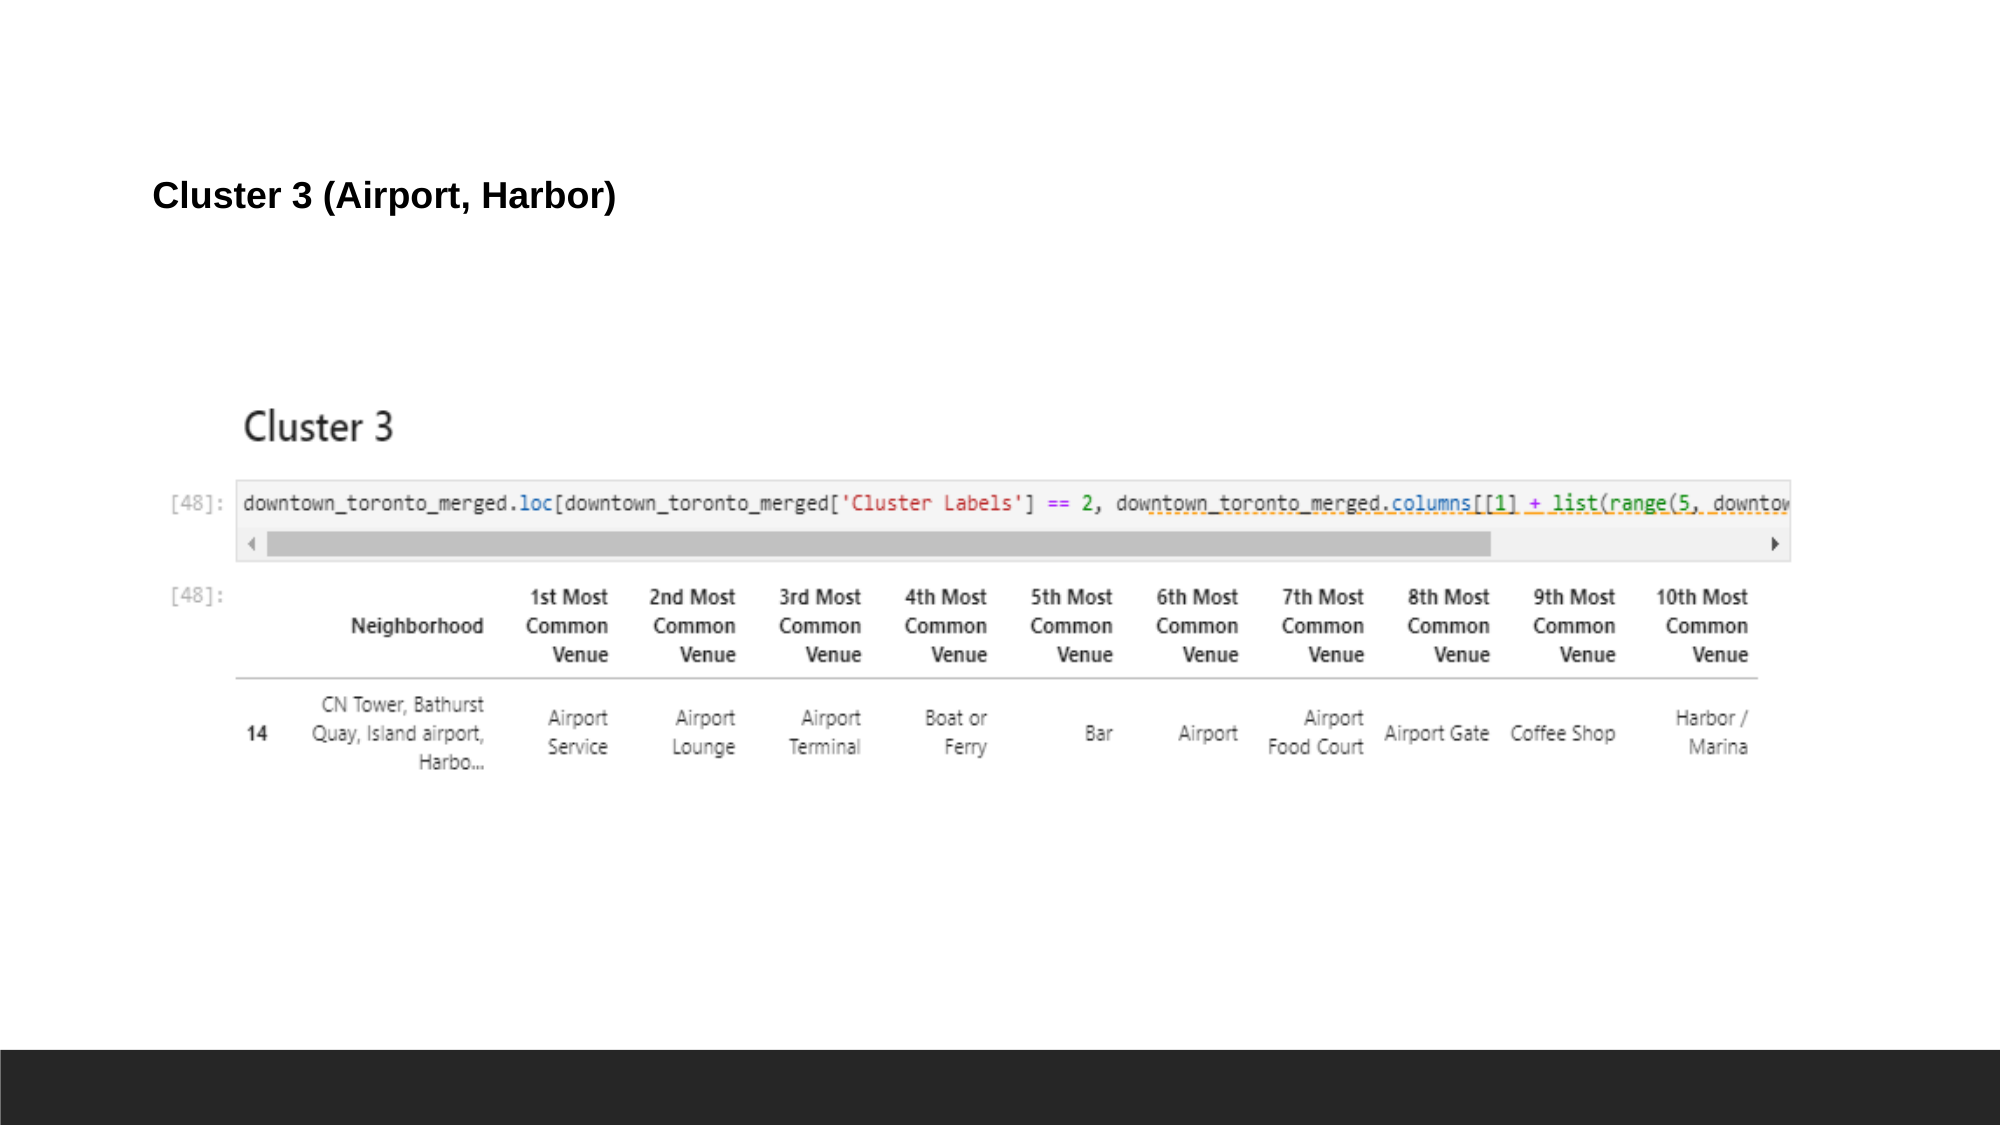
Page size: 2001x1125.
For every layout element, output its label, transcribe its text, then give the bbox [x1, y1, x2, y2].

picture [160, 386, 1809, 792]
text_box Cluster 3 (Airport, Harbor) [137, 163, 1138, 224]
